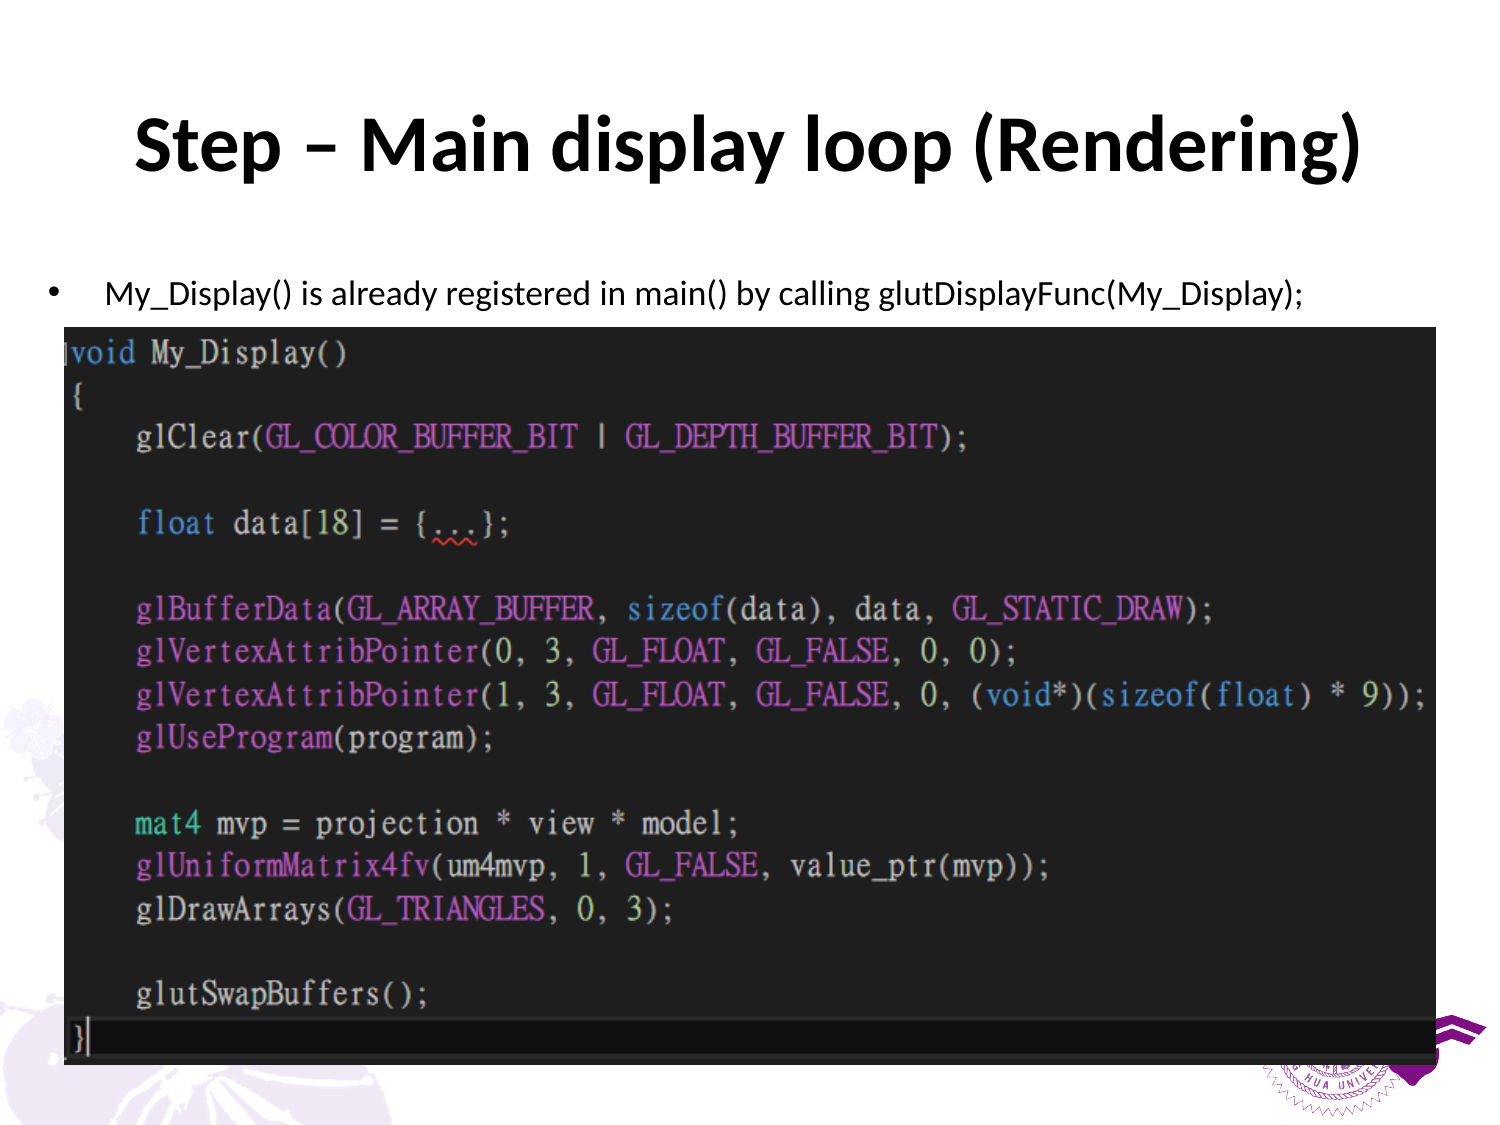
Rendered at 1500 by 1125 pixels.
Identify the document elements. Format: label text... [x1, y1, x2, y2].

title Step – Main display loop (Rendering) [75, 45, 1425, 233]
picture [0, 0, 1500, 1125]
list My_Display() is already registered in main() by calling glutDisplayFunc(My_Display); [33, 262, 1488, 1005]
